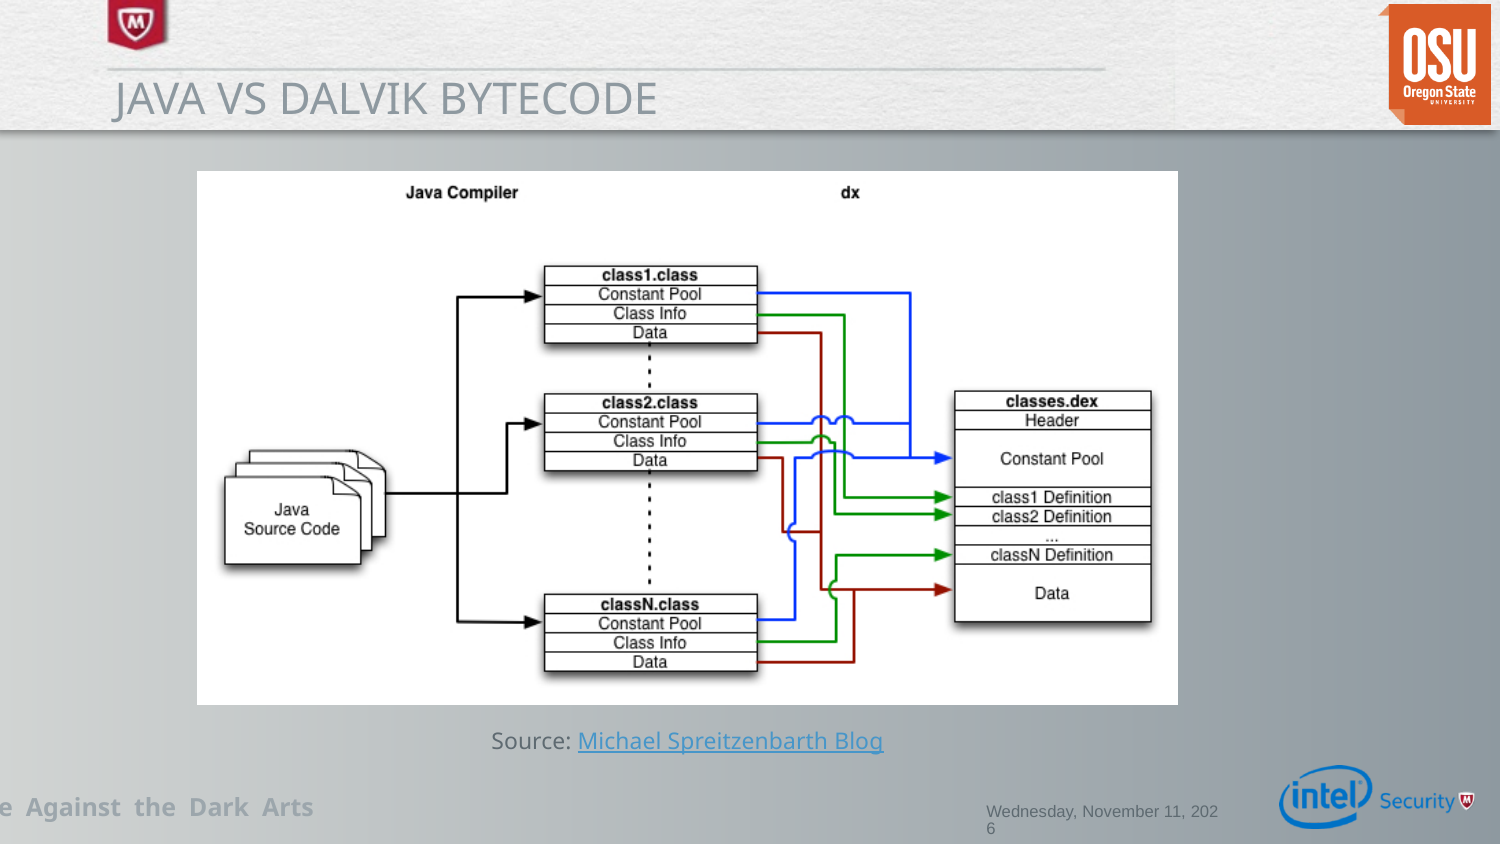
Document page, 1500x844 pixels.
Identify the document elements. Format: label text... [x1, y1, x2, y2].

picture [1279, 765, 1475, 829]
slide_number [974, 795, 1238, 823]
picture [197, 171, 1178, 706]
title java vs dalvik bytecode [99, 53, 1176, 148]
text_box Source: Michael Spreitzenbarth Blog [412, 718, 963, 763]
picture [0, 0, 1500, 130]
